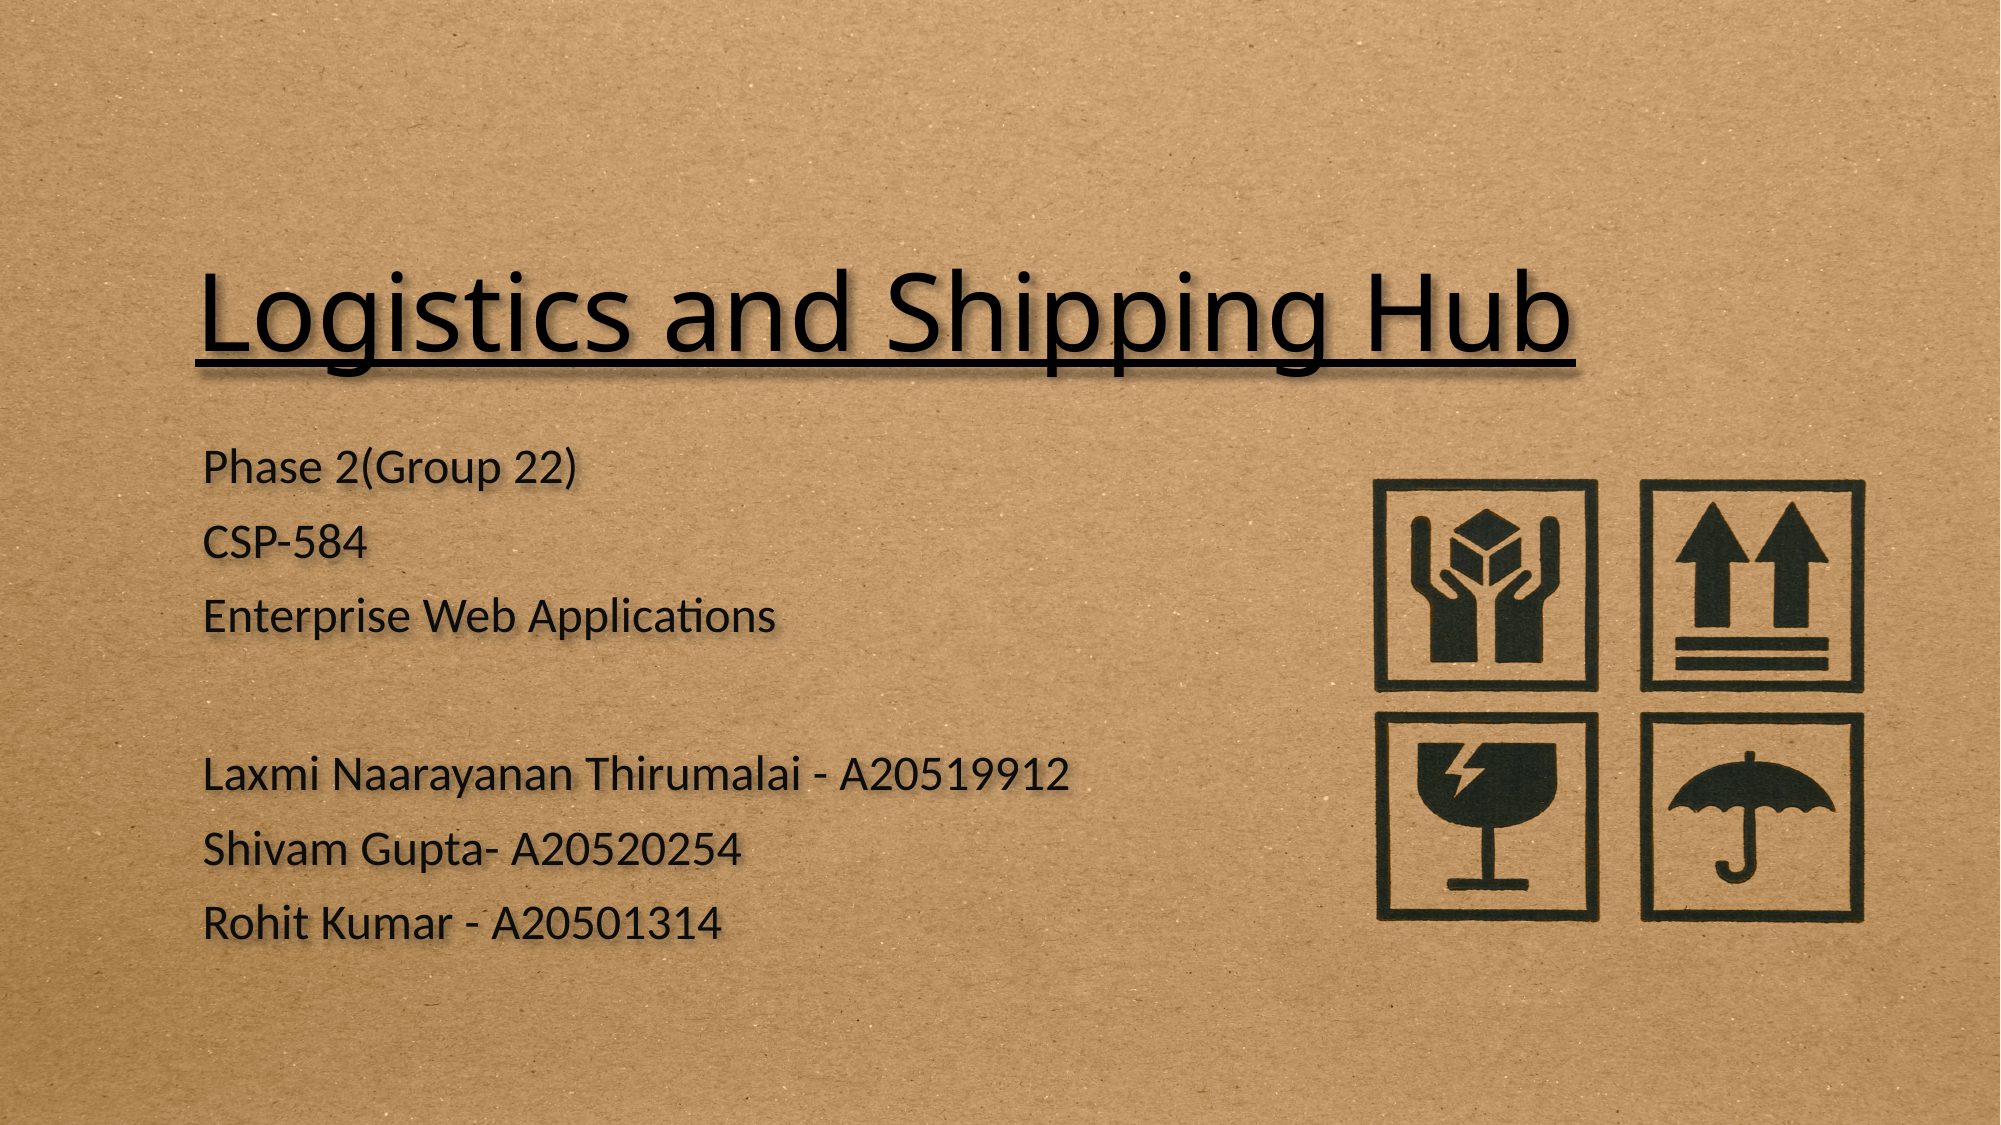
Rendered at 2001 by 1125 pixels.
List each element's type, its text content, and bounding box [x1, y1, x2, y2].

subtitle Phase 2(Group 22) CSP-584 Enterprise Web Applications [187, 432, 1838, 666]
text_box Laxmi Naarayanan Thirumalai - A20519912 Shivam Gupta- A20520254 Rohit Kumar - A20501314 [187, 739, 1838, 981]
title Logistics and Shipping Hub [180, 53, 1831, 383]
picture [0, 0, 2001, 1125]
